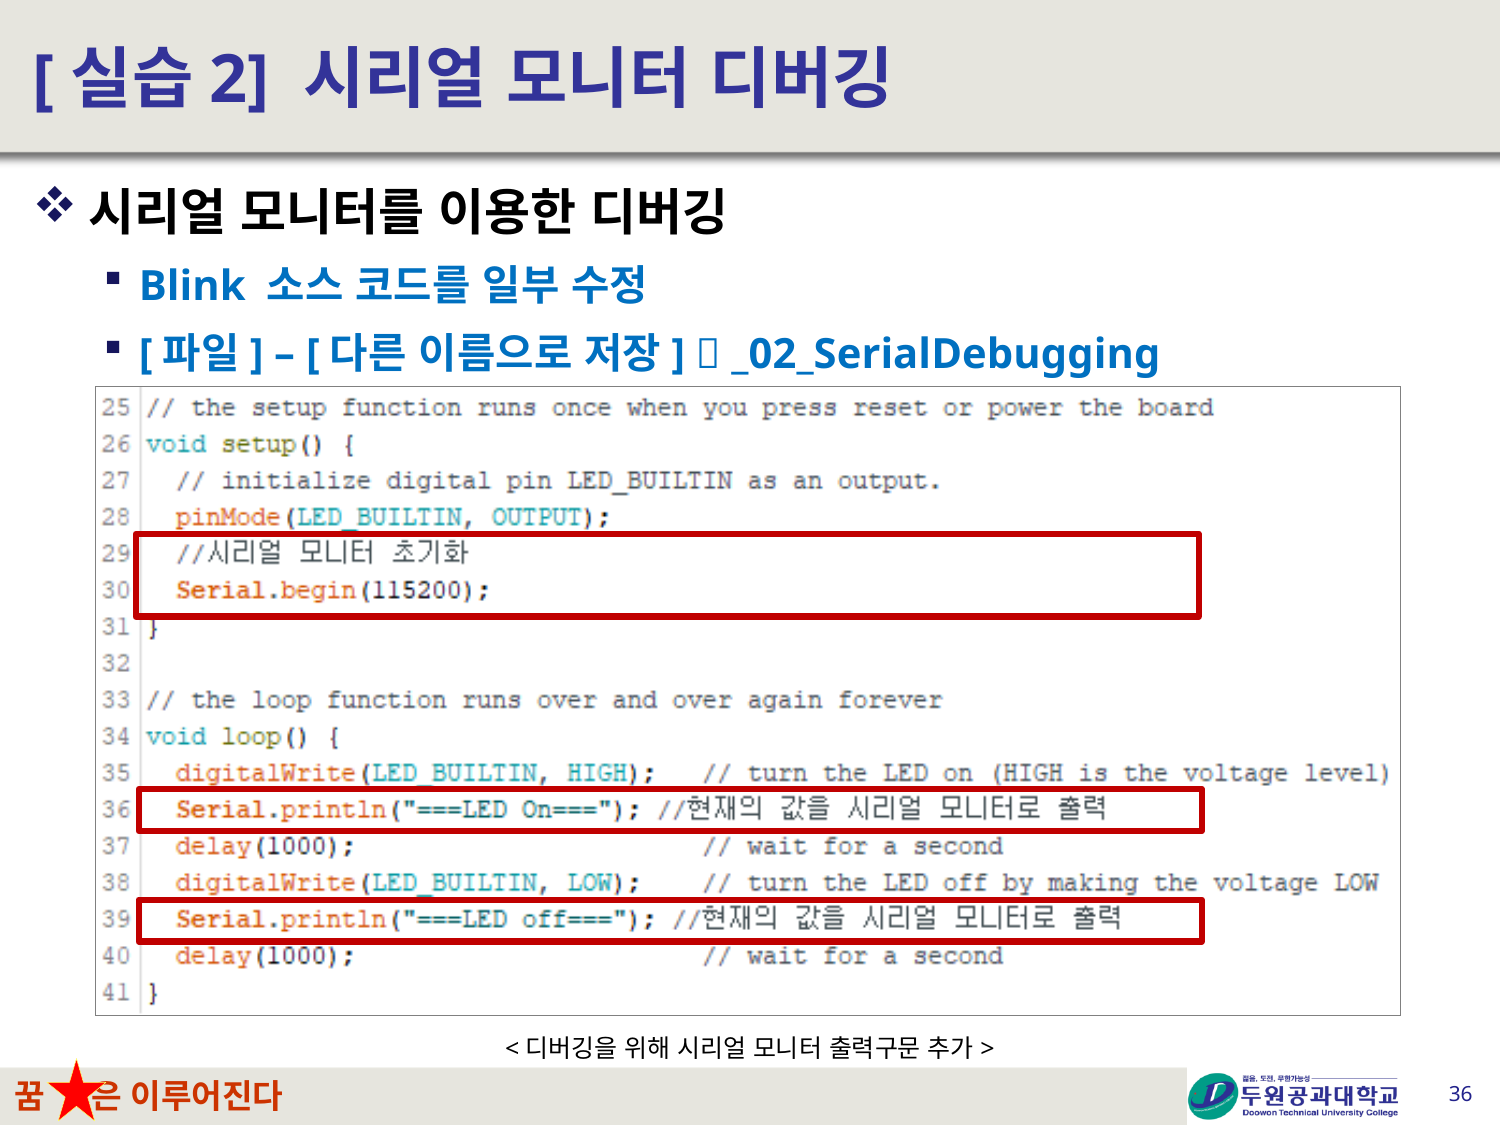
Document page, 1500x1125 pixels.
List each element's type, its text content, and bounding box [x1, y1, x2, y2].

text_box <디버깅을 위해 시리얼 모니터 출력구문 추가> [490, 1025, 1010, 1070]
picture [0, 0, 1500, 173]
slide_number 36 [1399, 1071, 1488, 1119]
picture [95, 386, 1401, 1016]
title [실습2] 시리얼 모니터 디버깅 [17, 8, 1483, 142]
picture [0, 1066, 1400, 1125]
picture [100, 1085, 113, 1090]
list 시리얼 모니터를 이용한 디버깅 Blink 소스 코드를 일부 수정 [파일] – [다른 이름으로 저장]  _02_SerialDebugging [17, 160, 1487, 1067]
